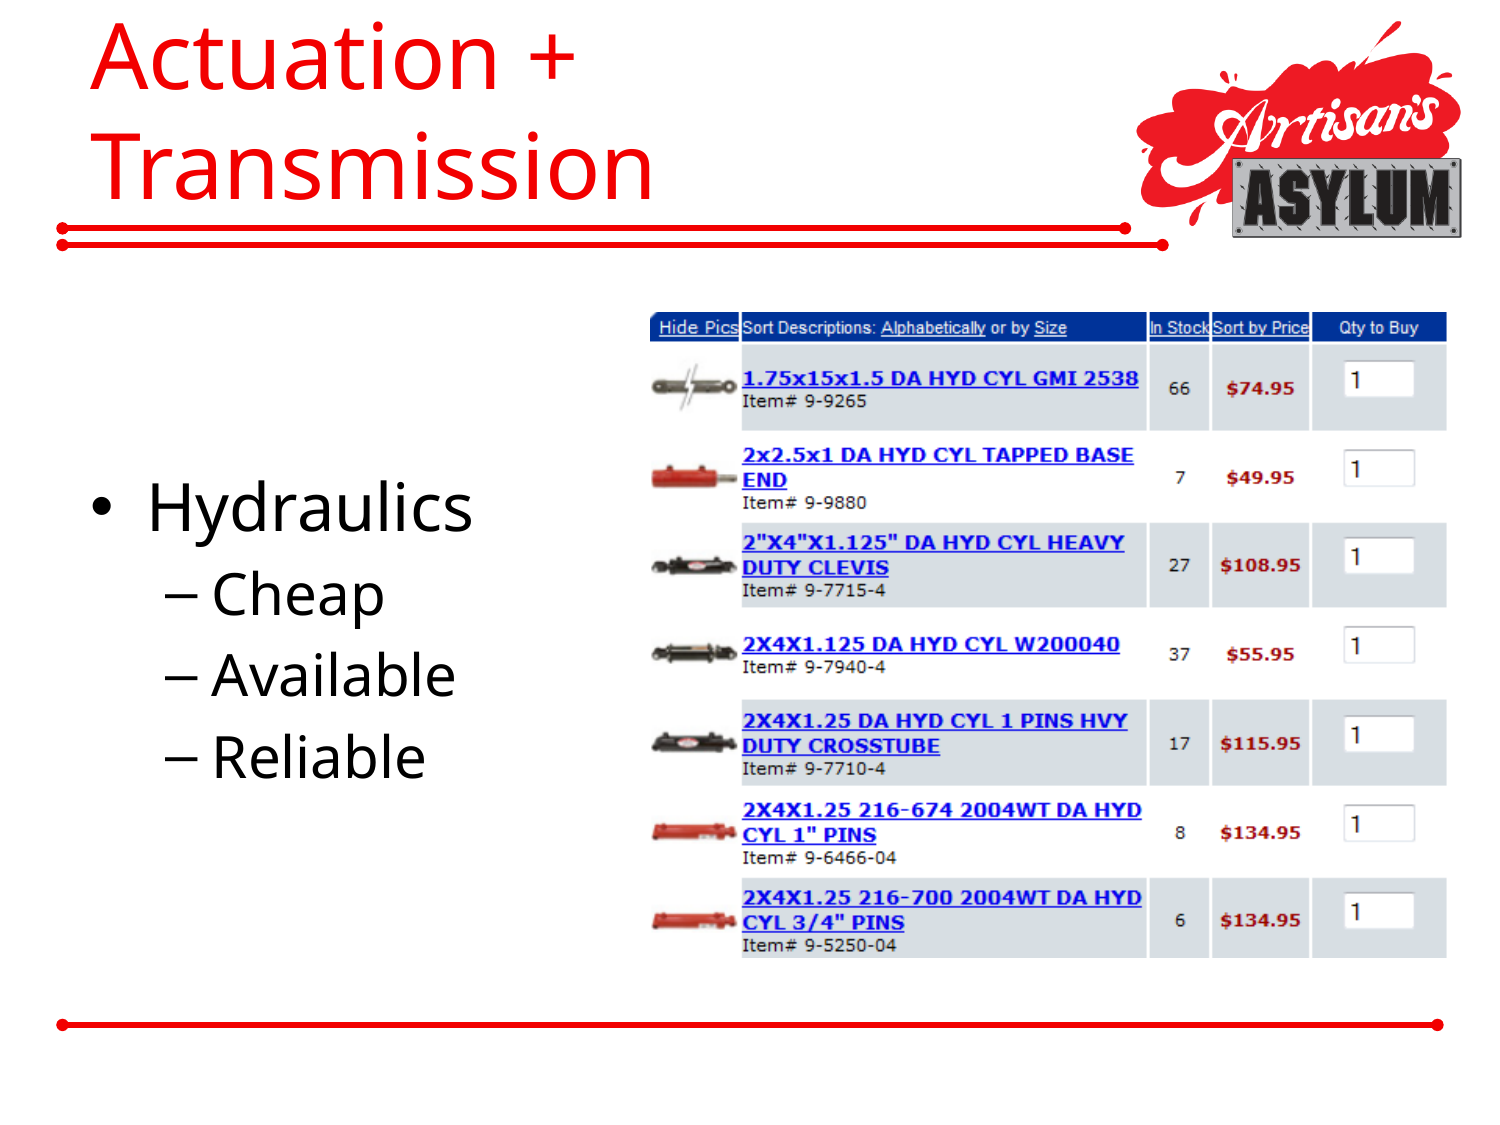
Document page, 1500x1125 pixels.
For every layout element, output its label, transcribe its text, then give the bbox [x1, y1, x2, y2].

picture [1125, 11, 1475, 250]
title Actuation + Transmission [74, 37, 1113, 226]
picture [649, 312, 1451, 959]
list Hydraulics Cheap Available Reliable [74, 249, 651, 1006]
